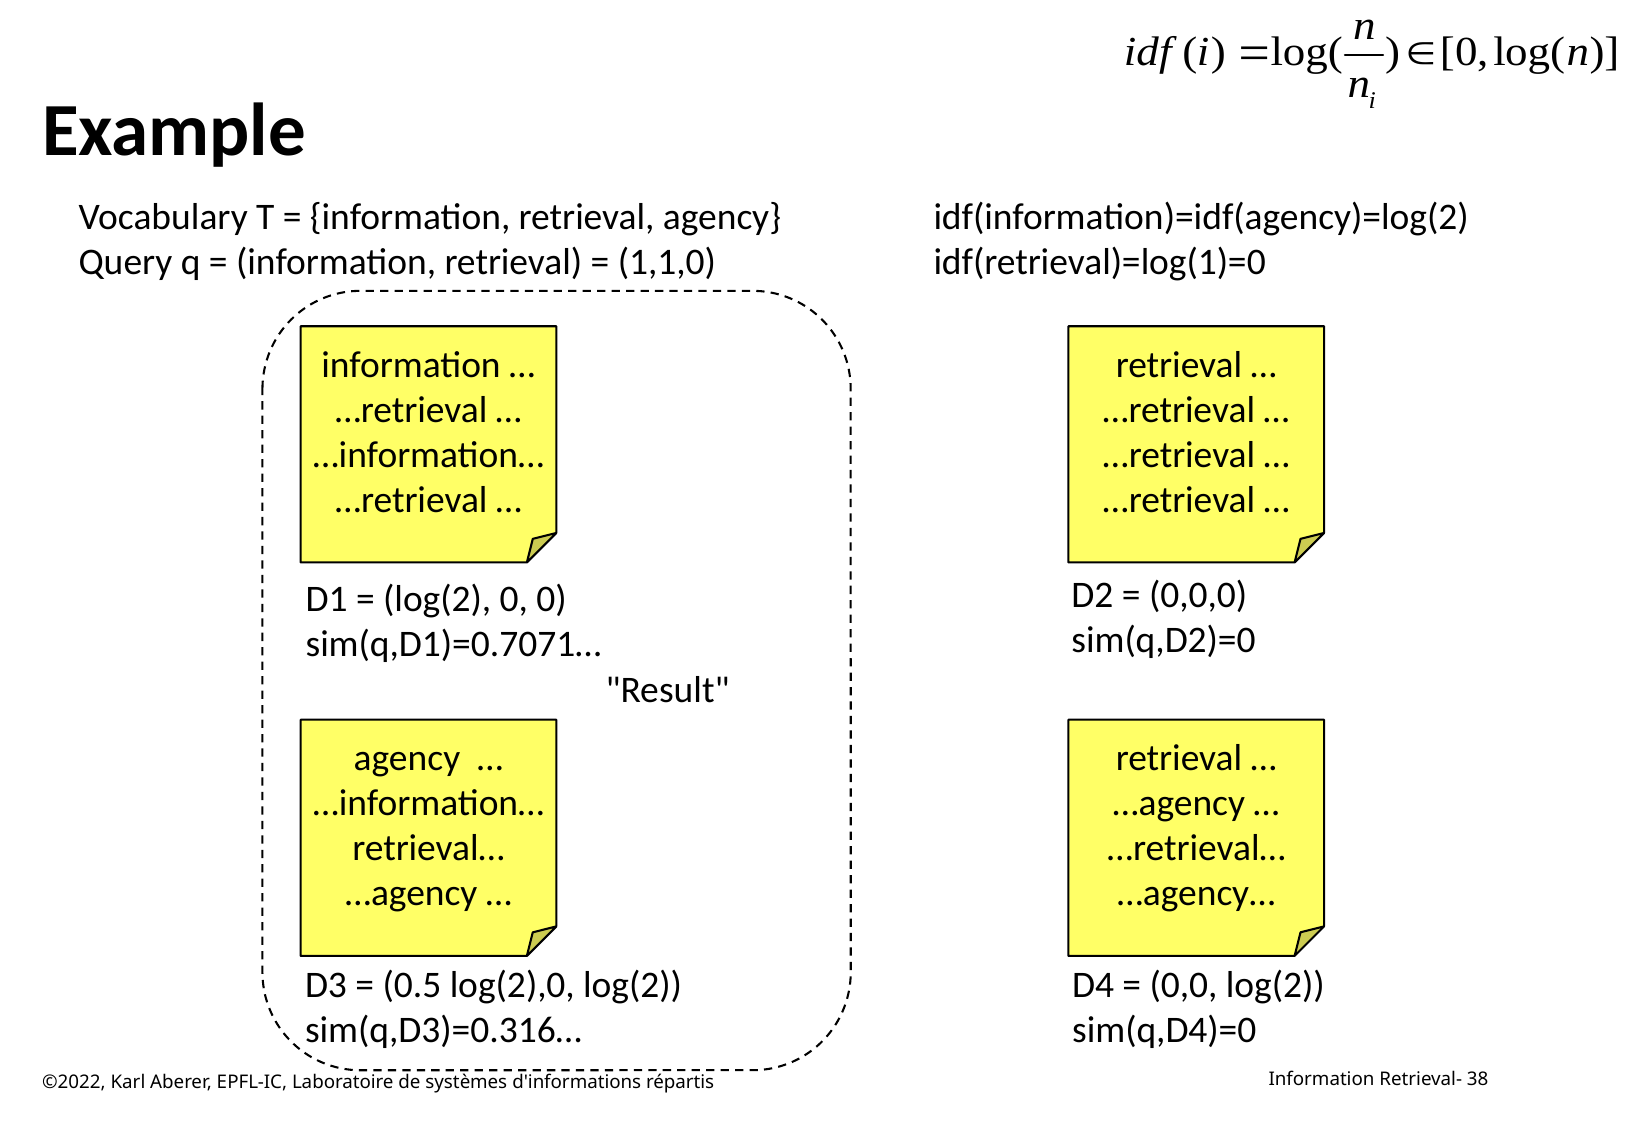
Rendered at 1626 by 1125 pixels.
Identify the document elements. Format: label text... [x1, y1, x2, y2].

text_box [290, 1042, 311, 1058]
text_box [1118, 0, 1625, 117]
text_box [262, 290, 851, 1071]
text_box retrieval … …retrieval … …retrieval … …retrieval … [1068, 326, 1325, 563]
footer ©2022, Karl Aberer, EPFL-IC, Laboratoire de systèmes d'informations répartis [26, 1062, 1071, 1101]
title Example [27, 50, 1504, 200]
text_box idf(information)=idf(agency)=log(2) idf(retrieval)=log(1)=0 [918, 184, 1485, 290]
text_box "Result" [590, 656, 754, 717]
text_box D4 = (0,0, log(2)) sim(q,D4)=0 [1057, 952, 1340, 1058]
text_box retrieval … …agency … …retrieval… …agency… [1068, 719, 1325, 952]
text_box D2 = (0,0,0) sim(q,D2)=0 [1056, 562, 1272, 668]
text_box Vocabulary T = {information, retrieval, agency} Query q = (information, retrieval) = (1,1,0) [63, 184, 797, 290]
